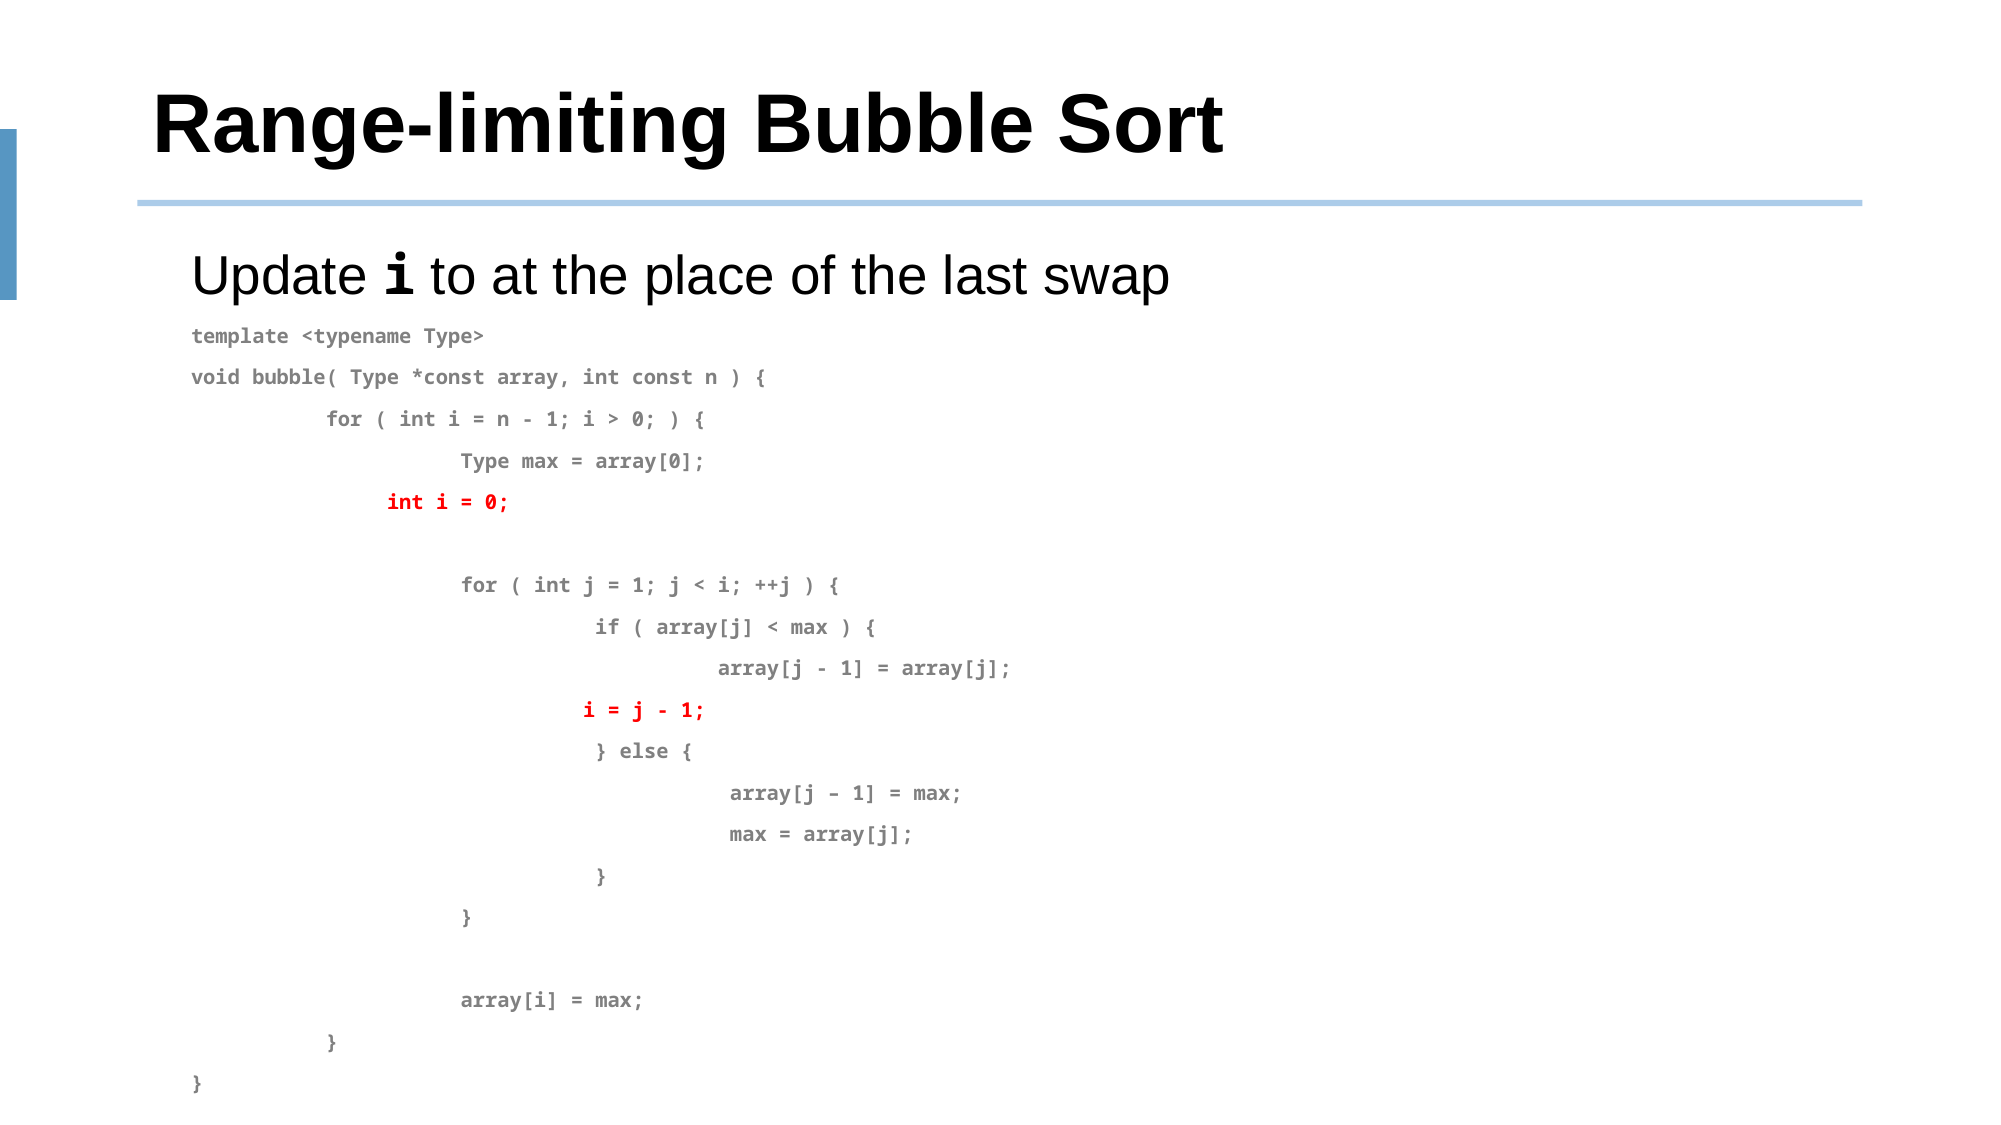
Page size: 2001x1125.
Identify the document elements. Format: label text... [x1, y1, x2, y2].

list Update i to at the place of the last swap template <typename Type> void bubble( Type *const array, int const n ) { for ( int i = n - 1; i > 0; ) { Type max = array[0]; int i = 0; for ( int j = 1; j < i; ++j ) { if ( array[j] < max ) { array[j - 1] = array[j]; i = j - 1; } else { array[j – 1] = max; max = array[j]; } } array[i] = max; } } [138, 239, 1863, 1111]
title Range-limiting Bubble Sort [137, 42, 1863, 208]
